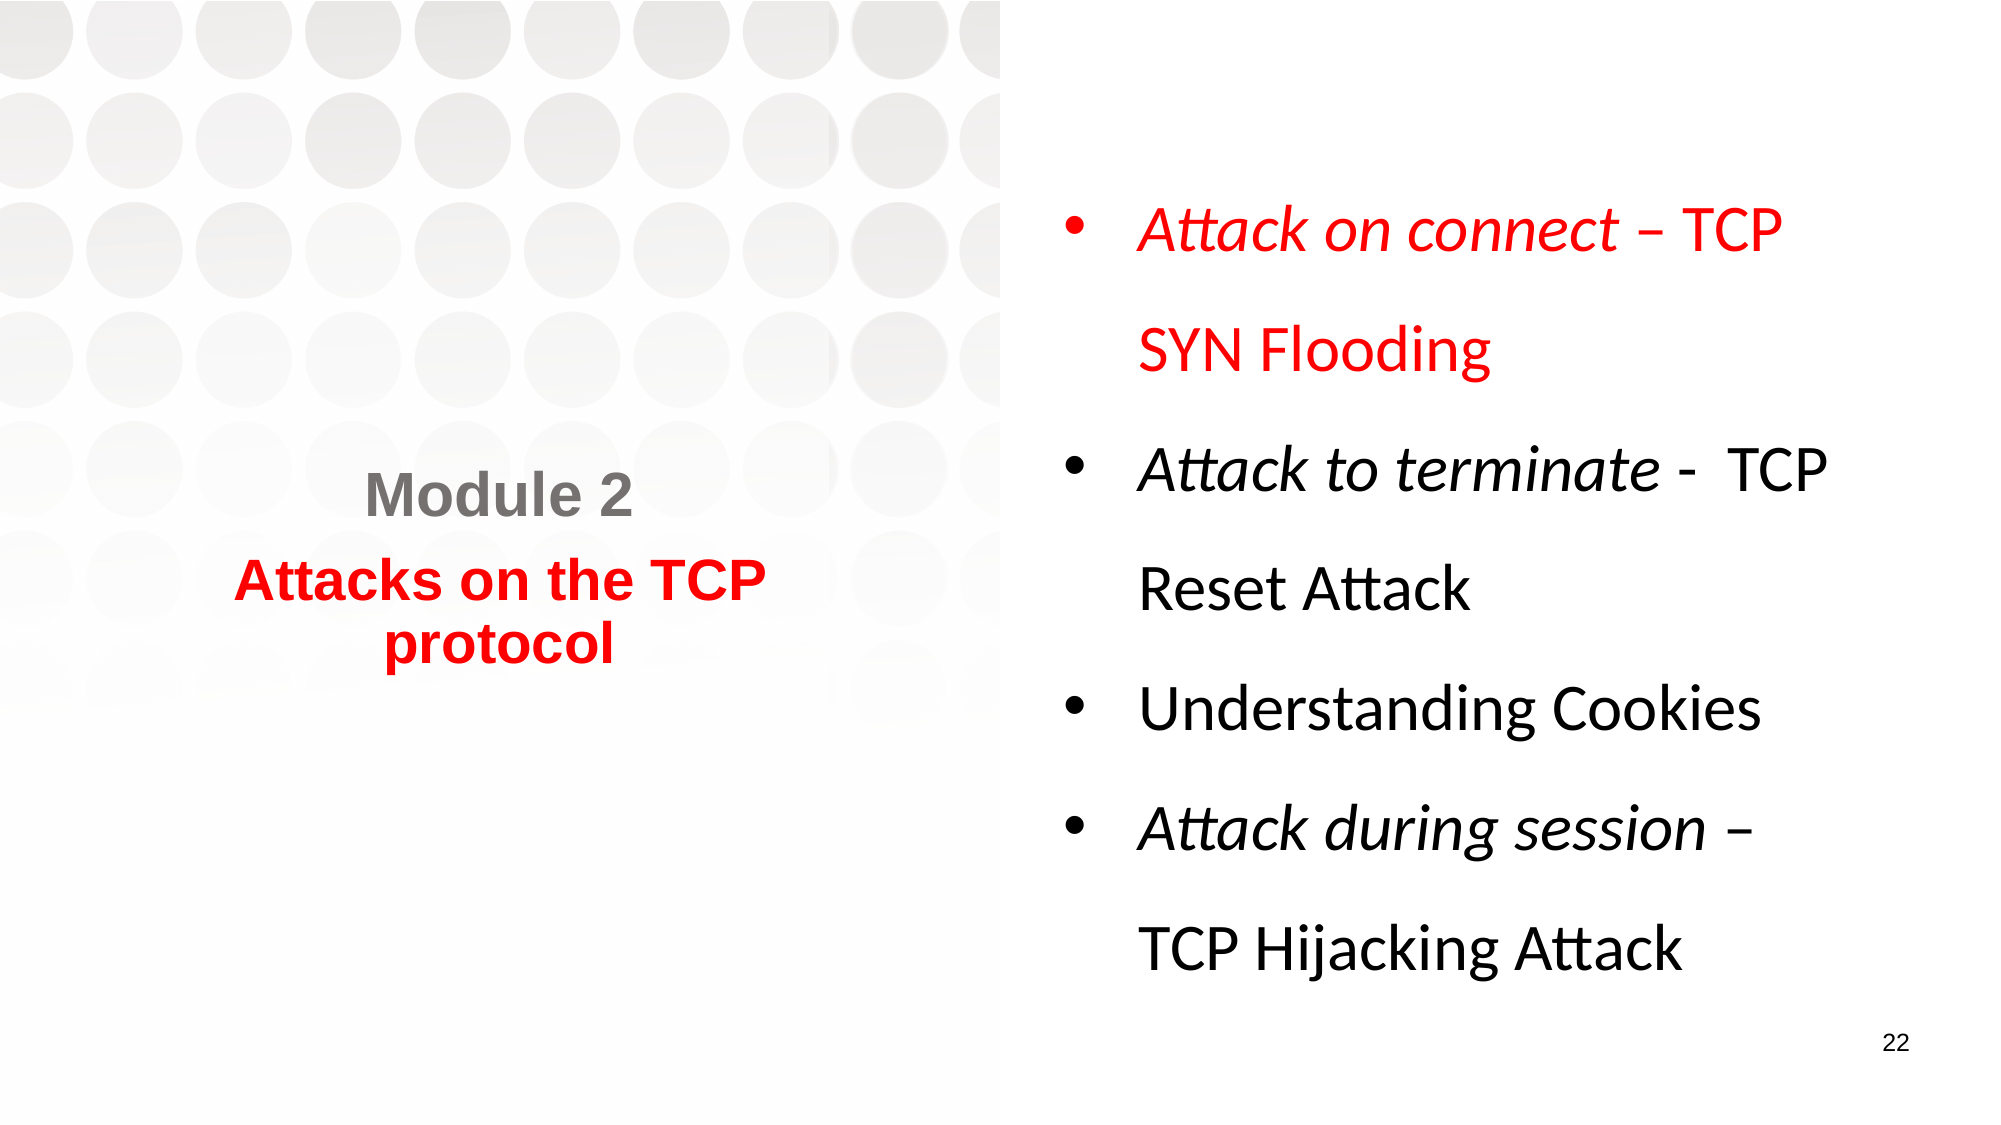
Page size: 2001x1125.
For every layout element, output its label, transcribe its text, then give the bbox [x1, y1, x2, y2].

picture [0, 1, 1000, 1125]
text_box Attack on connect – TCP SYN Flooding Attack to terminate - TCP Reset Attack Understanding Cookies Attack during session – TCP Hijacking Attack [1048, 137, 1883, 992]
list Module 2 Attacks on the TCP protocol [114, 454, 886, 758]
slide_number 22 [1484, 1018, 1925, 1064]
